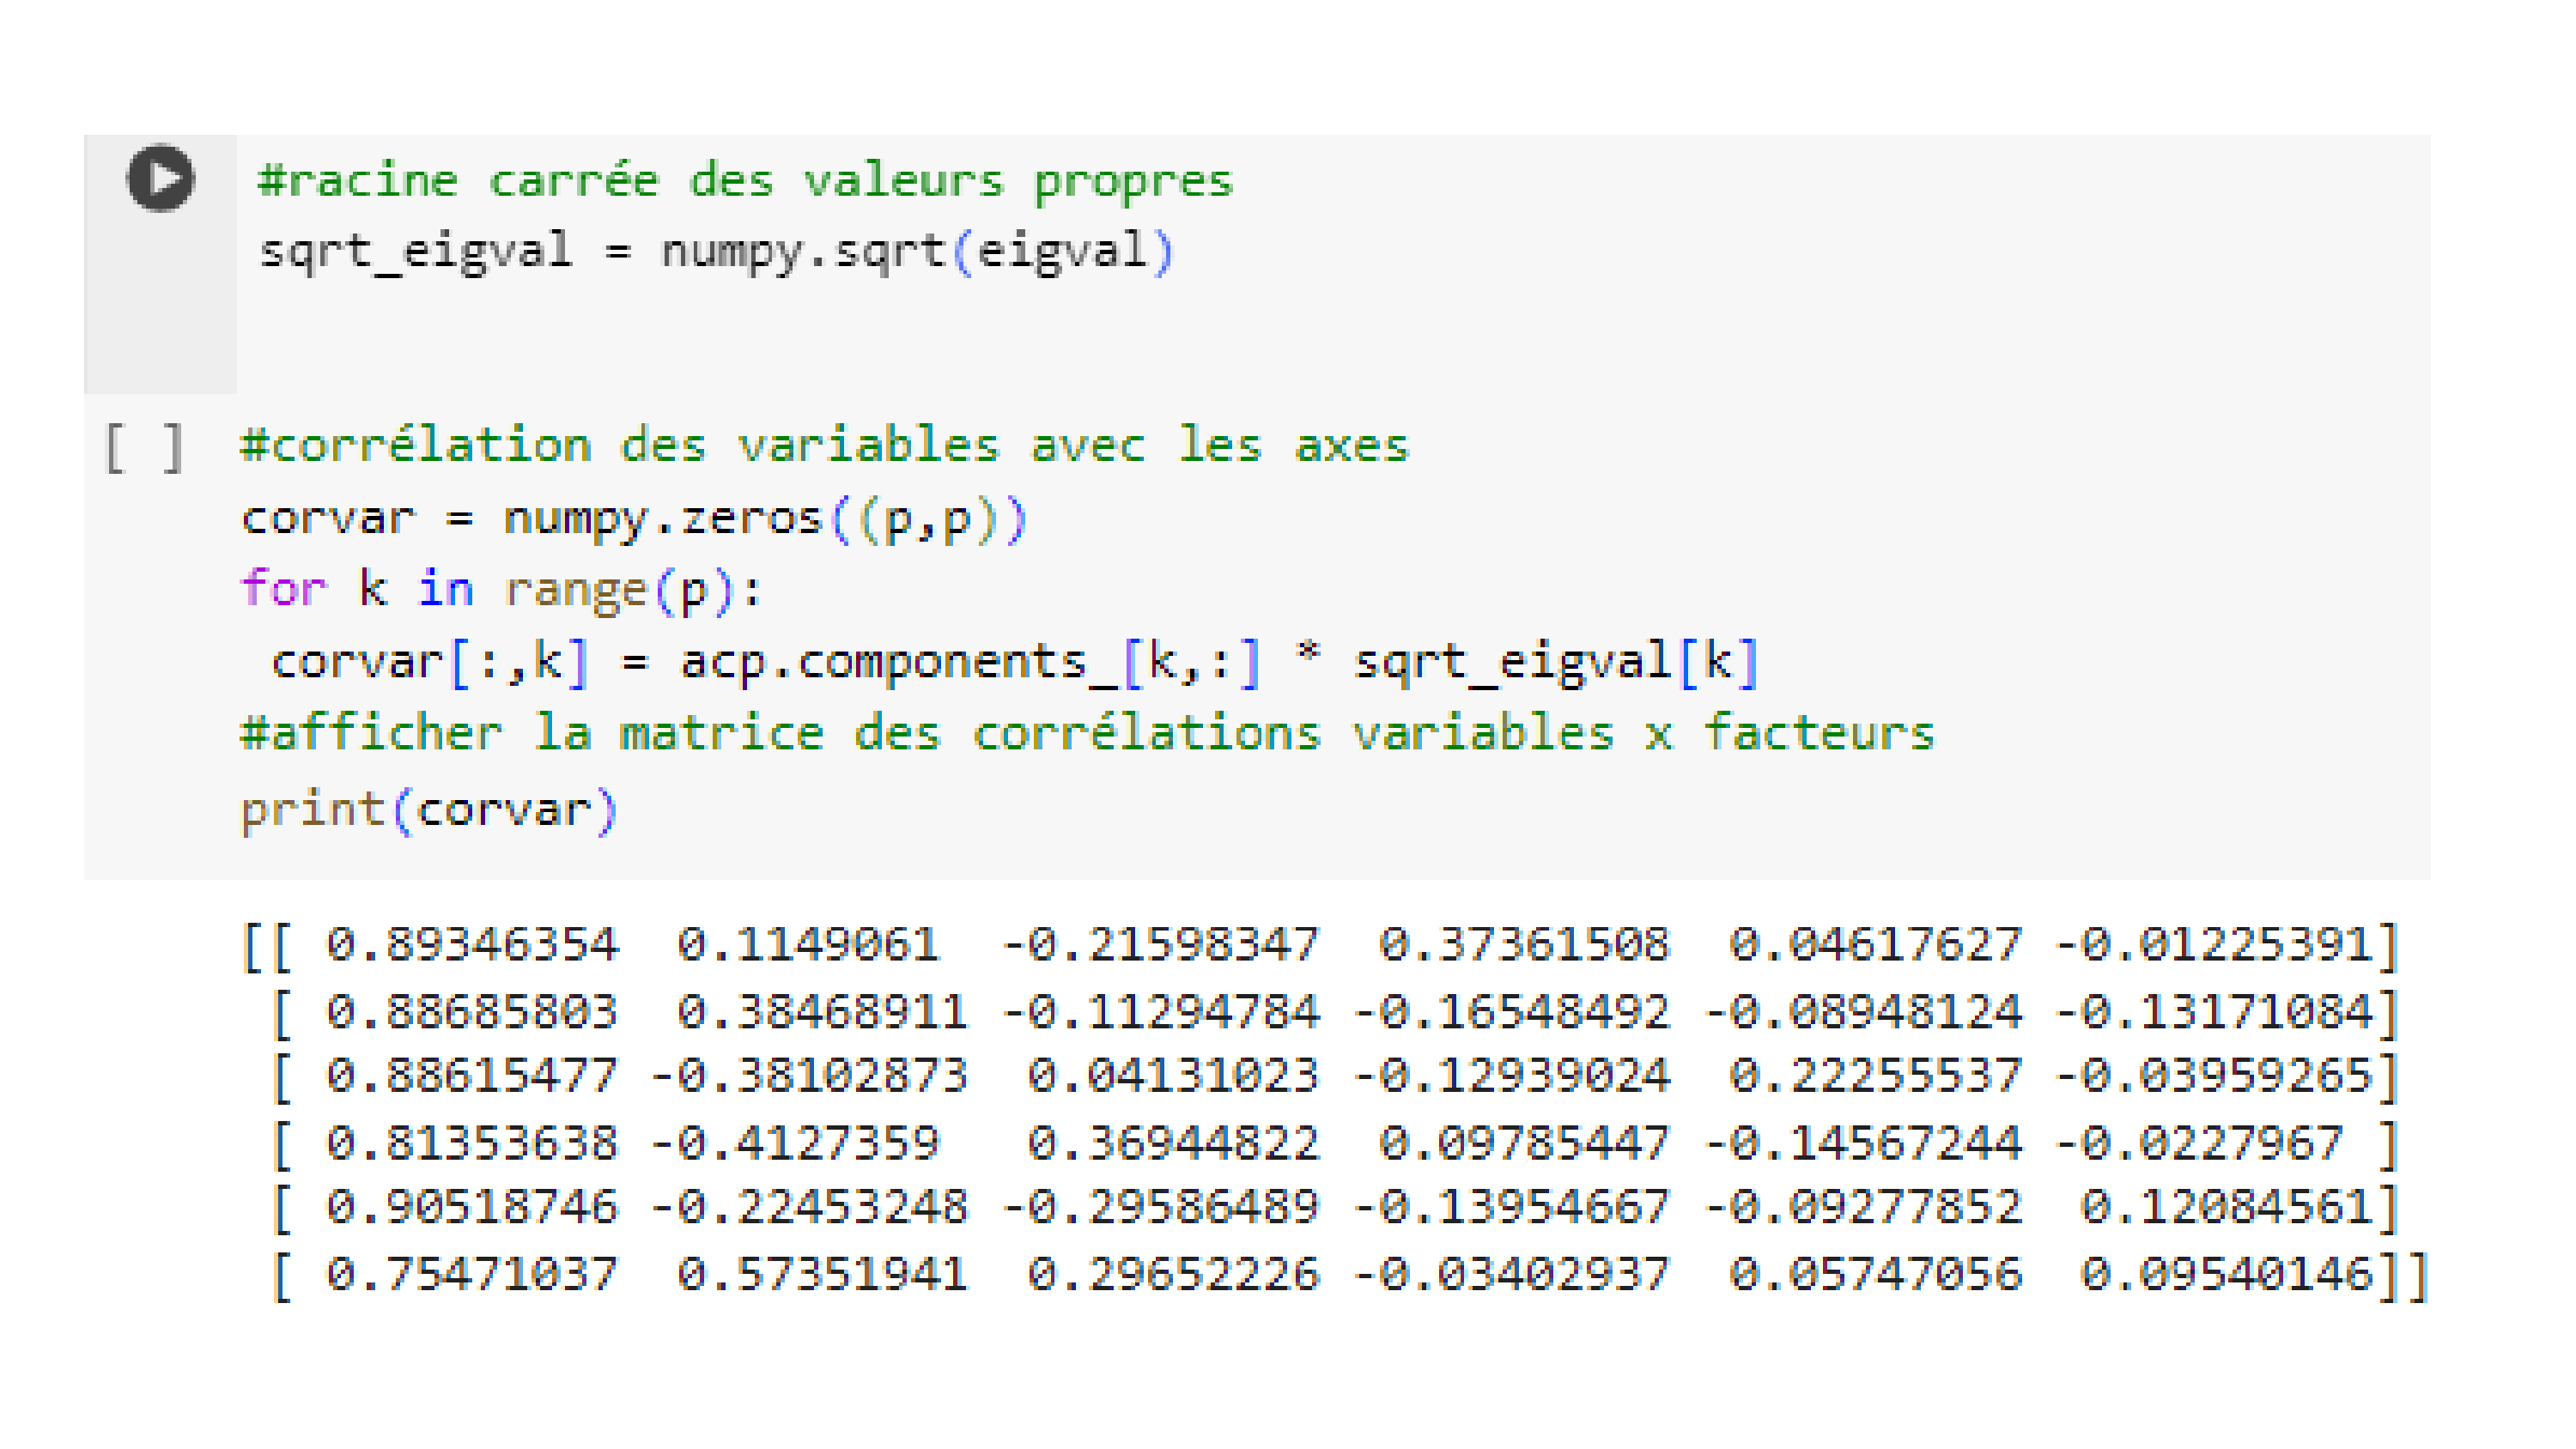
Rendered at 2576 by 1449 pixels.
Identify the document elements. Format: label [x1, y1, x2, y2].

text_box [84, 135, 2432, 395]
text_box [84, 395, 2432, 1342]
